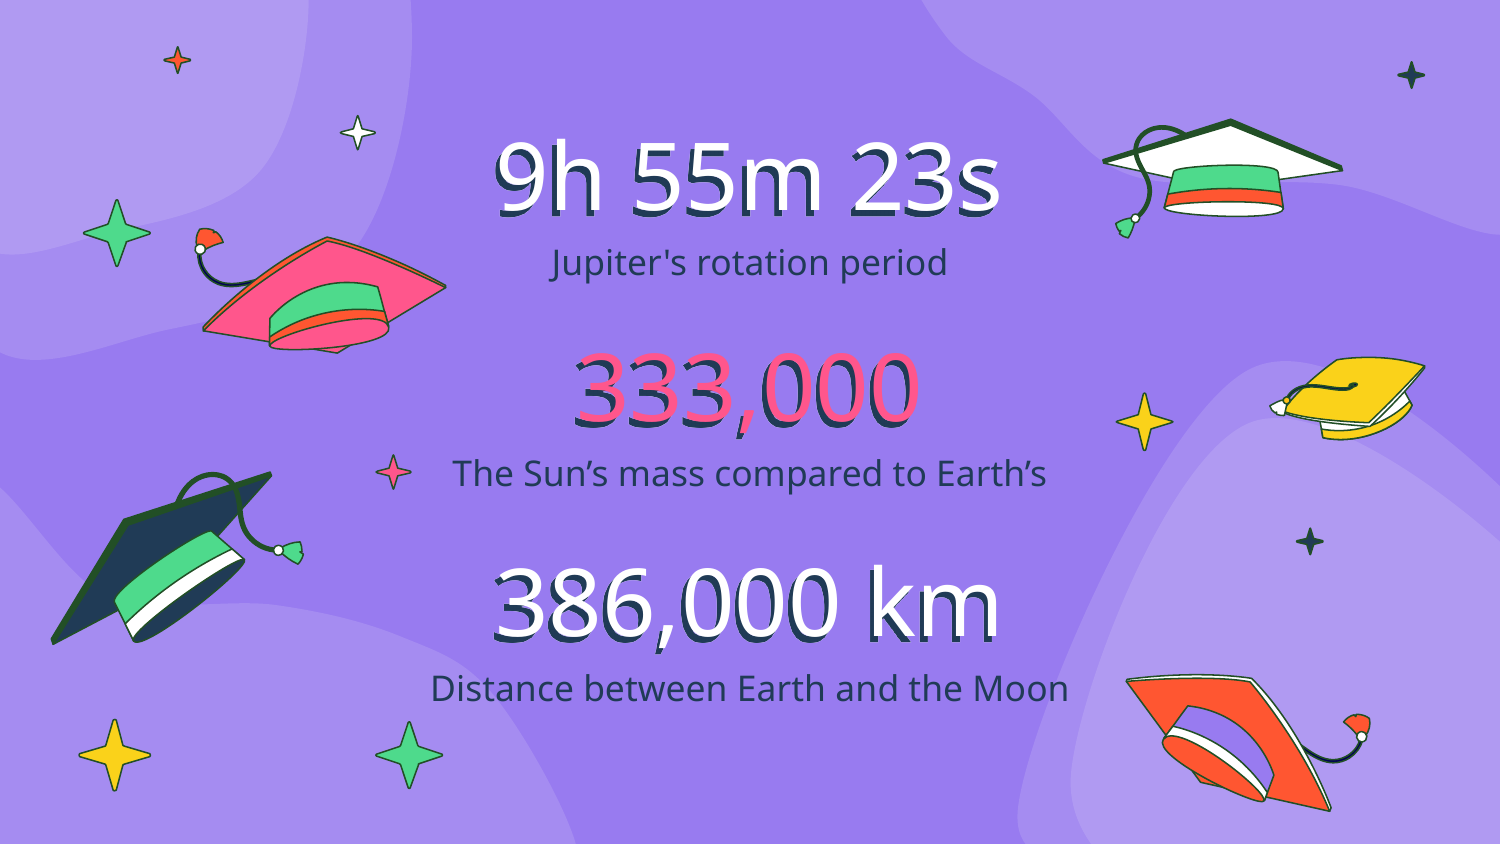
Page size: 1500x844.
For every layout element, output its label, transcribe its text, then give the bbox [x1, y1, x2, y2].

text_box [1126, 674, 1372, 812]
text_box [340, 115, 376, 150]
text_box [179, 229, 432, 367]
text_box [51, 471, 304, 645]
text_box [1398, 61, 1425, 89]
subtitle The Sun’s mass compared to Earth’s [364, 446, 1136, 498]
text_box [1269, 357, 1426, 440]
title 386,000 km [364, 535, 1136, 661]
text_box [375, 721, 443, 789]
subtitle Distance between Earth and the Moon [364, 661, 1136, 713]
text_box [83, 199, 151, 267]
title 9h 55m 23s [364, 109, 1095, 237]
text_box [1101, 99, 1322, 247]
subtitle Jupiter's rotation period [436, 242, 1136, 287]
text_box [164, 46, 191, 74]
text_box [79, 719, 151, 791]
text_box [376, 454, 411, 490]
text_box [1296, 528, 1324, 555]
text_box [1116, 393, 1173, 451]
title 333,000 [364, 320, 1136, 446]
